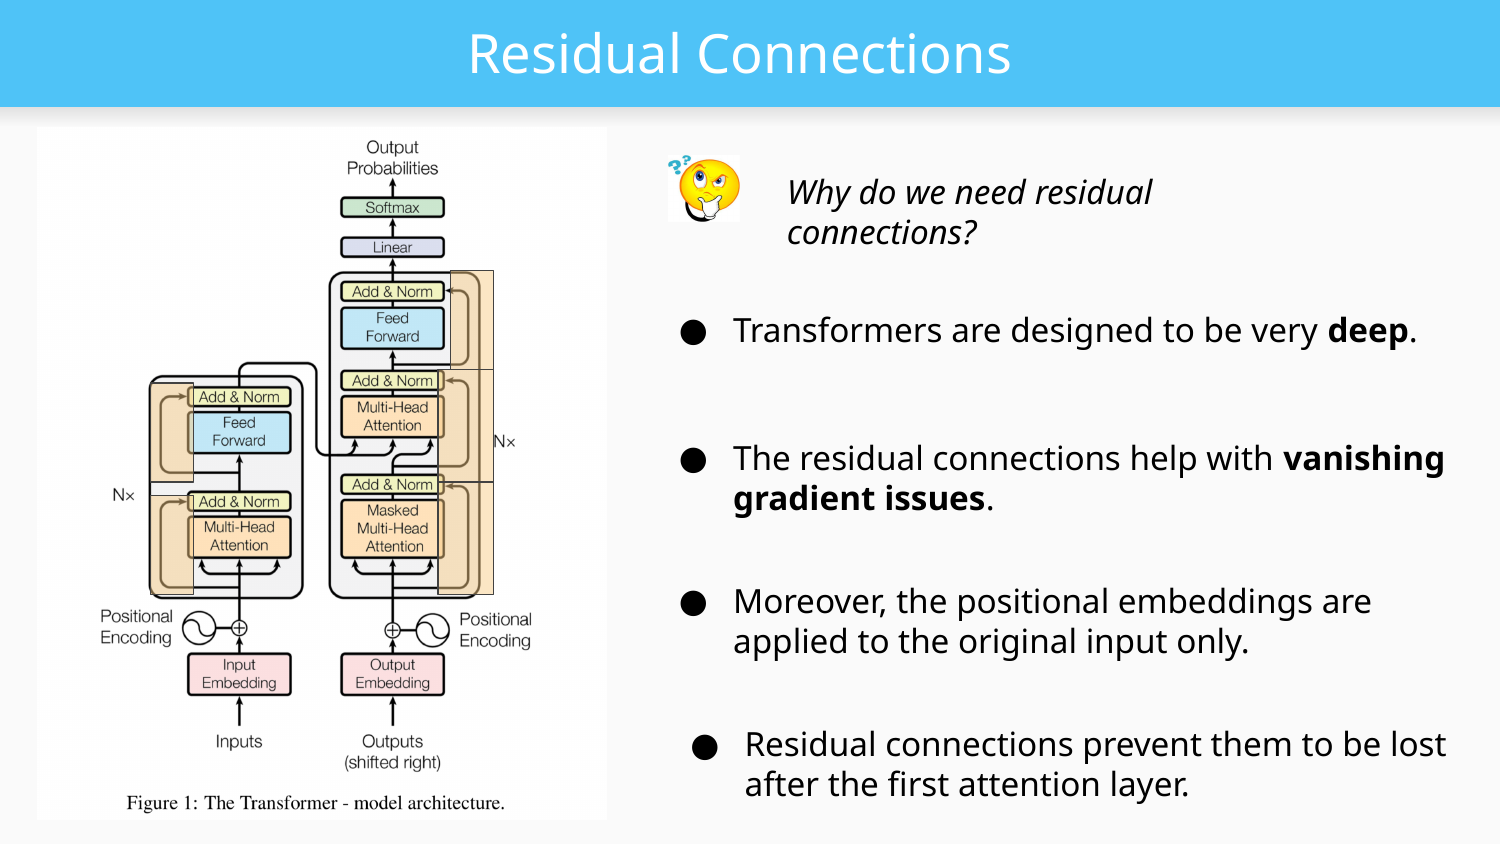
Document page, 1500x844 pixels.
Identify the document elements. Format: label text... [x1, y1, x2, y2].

text_box Moreover, the positional embeddings are applied to the original input only. [643, 565, 1458, 676]
text_box Transformers are designed to be very deep. [643, 293, 1458, 364]
title Residual Connections [16, 2, 1464, 102]
text_box Residual connections prevent them to be lost after the first attention layer. [654, 708, 1469, 819]
picture [667, 155, 740, 223]
picture [37, 127, 608, 820]
text_box Why do we need residual connections? [771, 155, 1364, 266]
text_box The residual connections help with vanishing gradient issues. [643, 421, 1464, 532]
